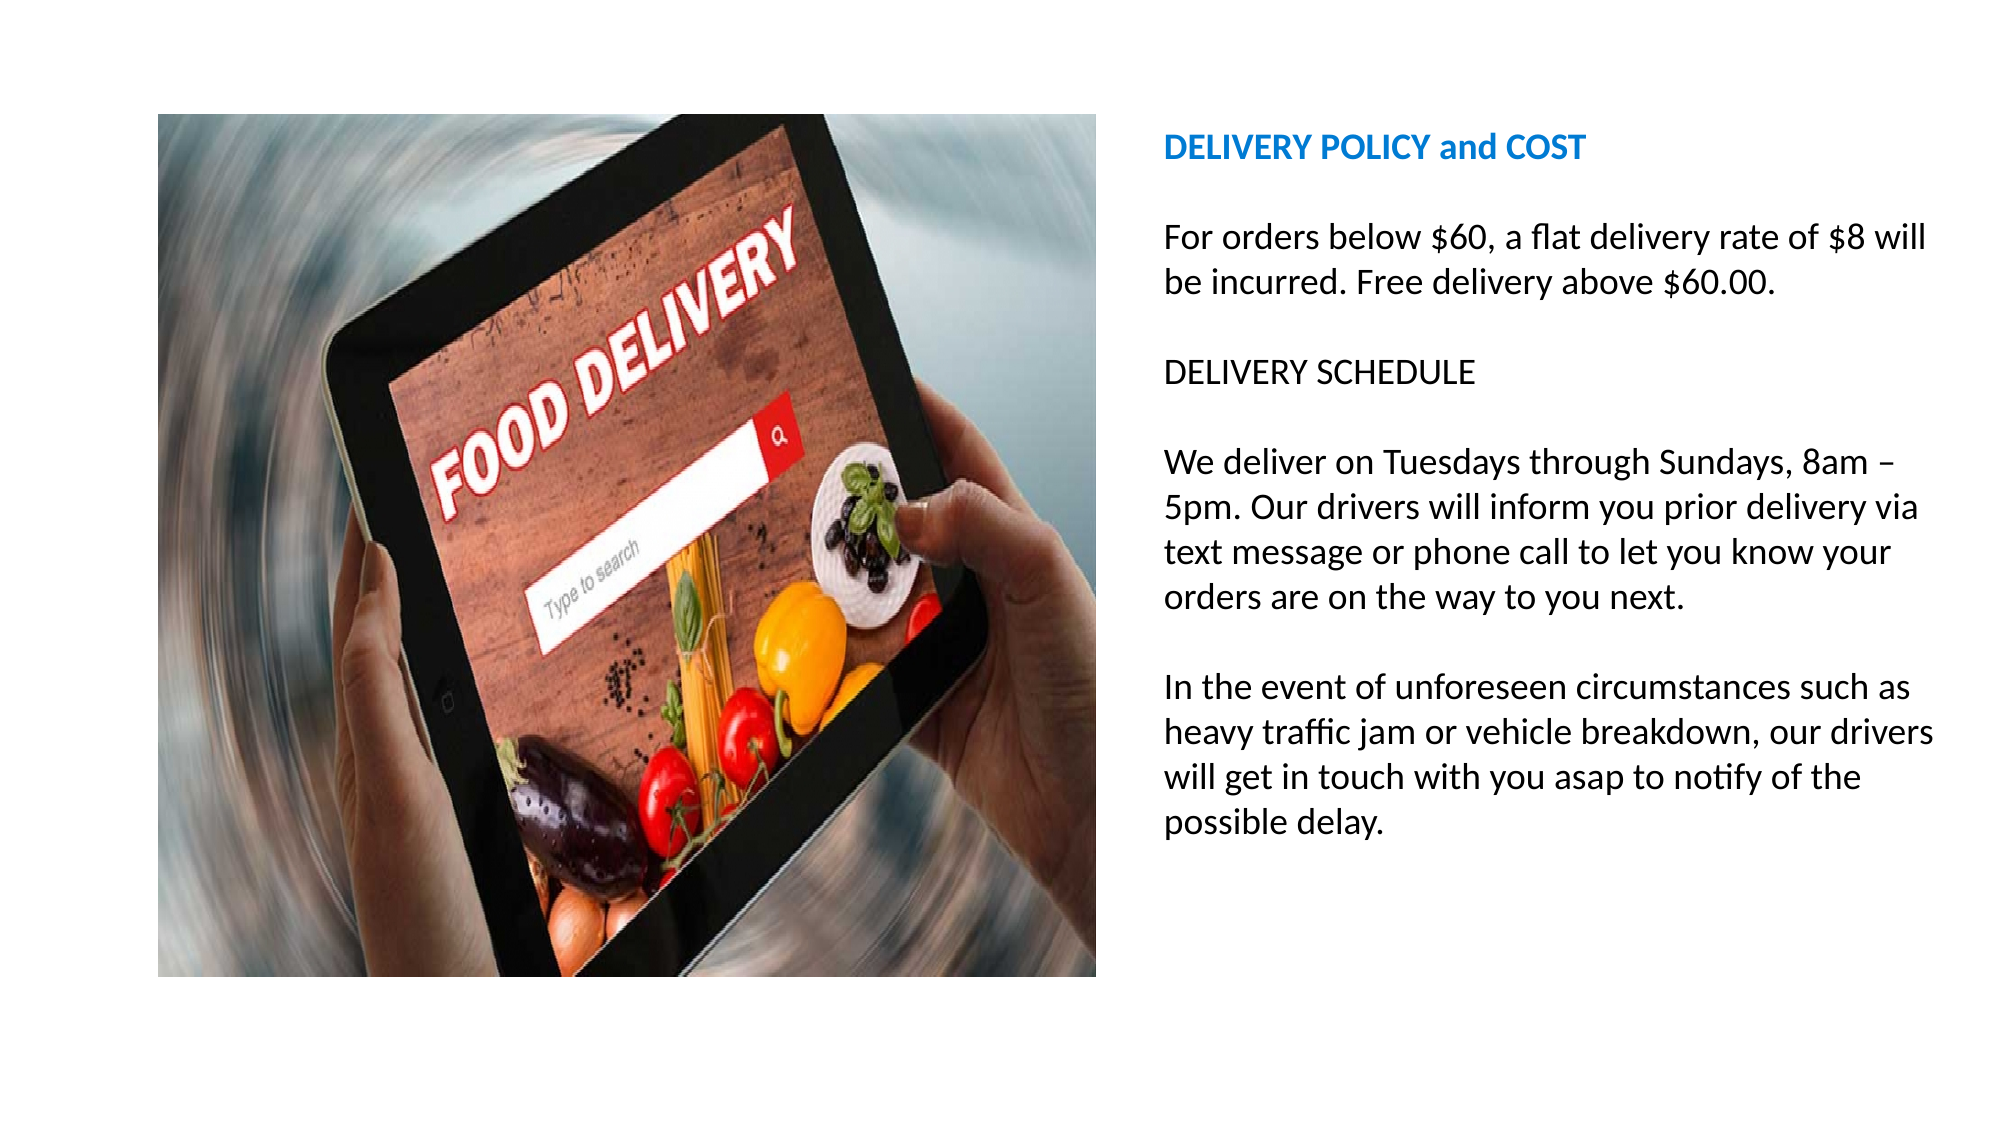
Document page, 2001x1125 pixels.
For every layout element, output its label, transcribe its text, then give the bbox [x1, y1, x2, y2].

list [158, 114, 1096, 977]
text_box DELIVERY POLICY and COST For orders below $60, a flat delivery rate of $8 will be incurred. Free delivery above $60.00. DELIVERY SCHEDULE We deliver on Tuesdays through Sundays, 8am – 5pm. Our drivers will inform you prior delivery via text message or phone call to let you know your orders are on the way to you next. In the event of unforeseen circumstances such as heavy traffic jam or vehicle breakdown, our drivers will get in touch with you asap to notify of the possible delay. [1149, 114, 1955, 895]
